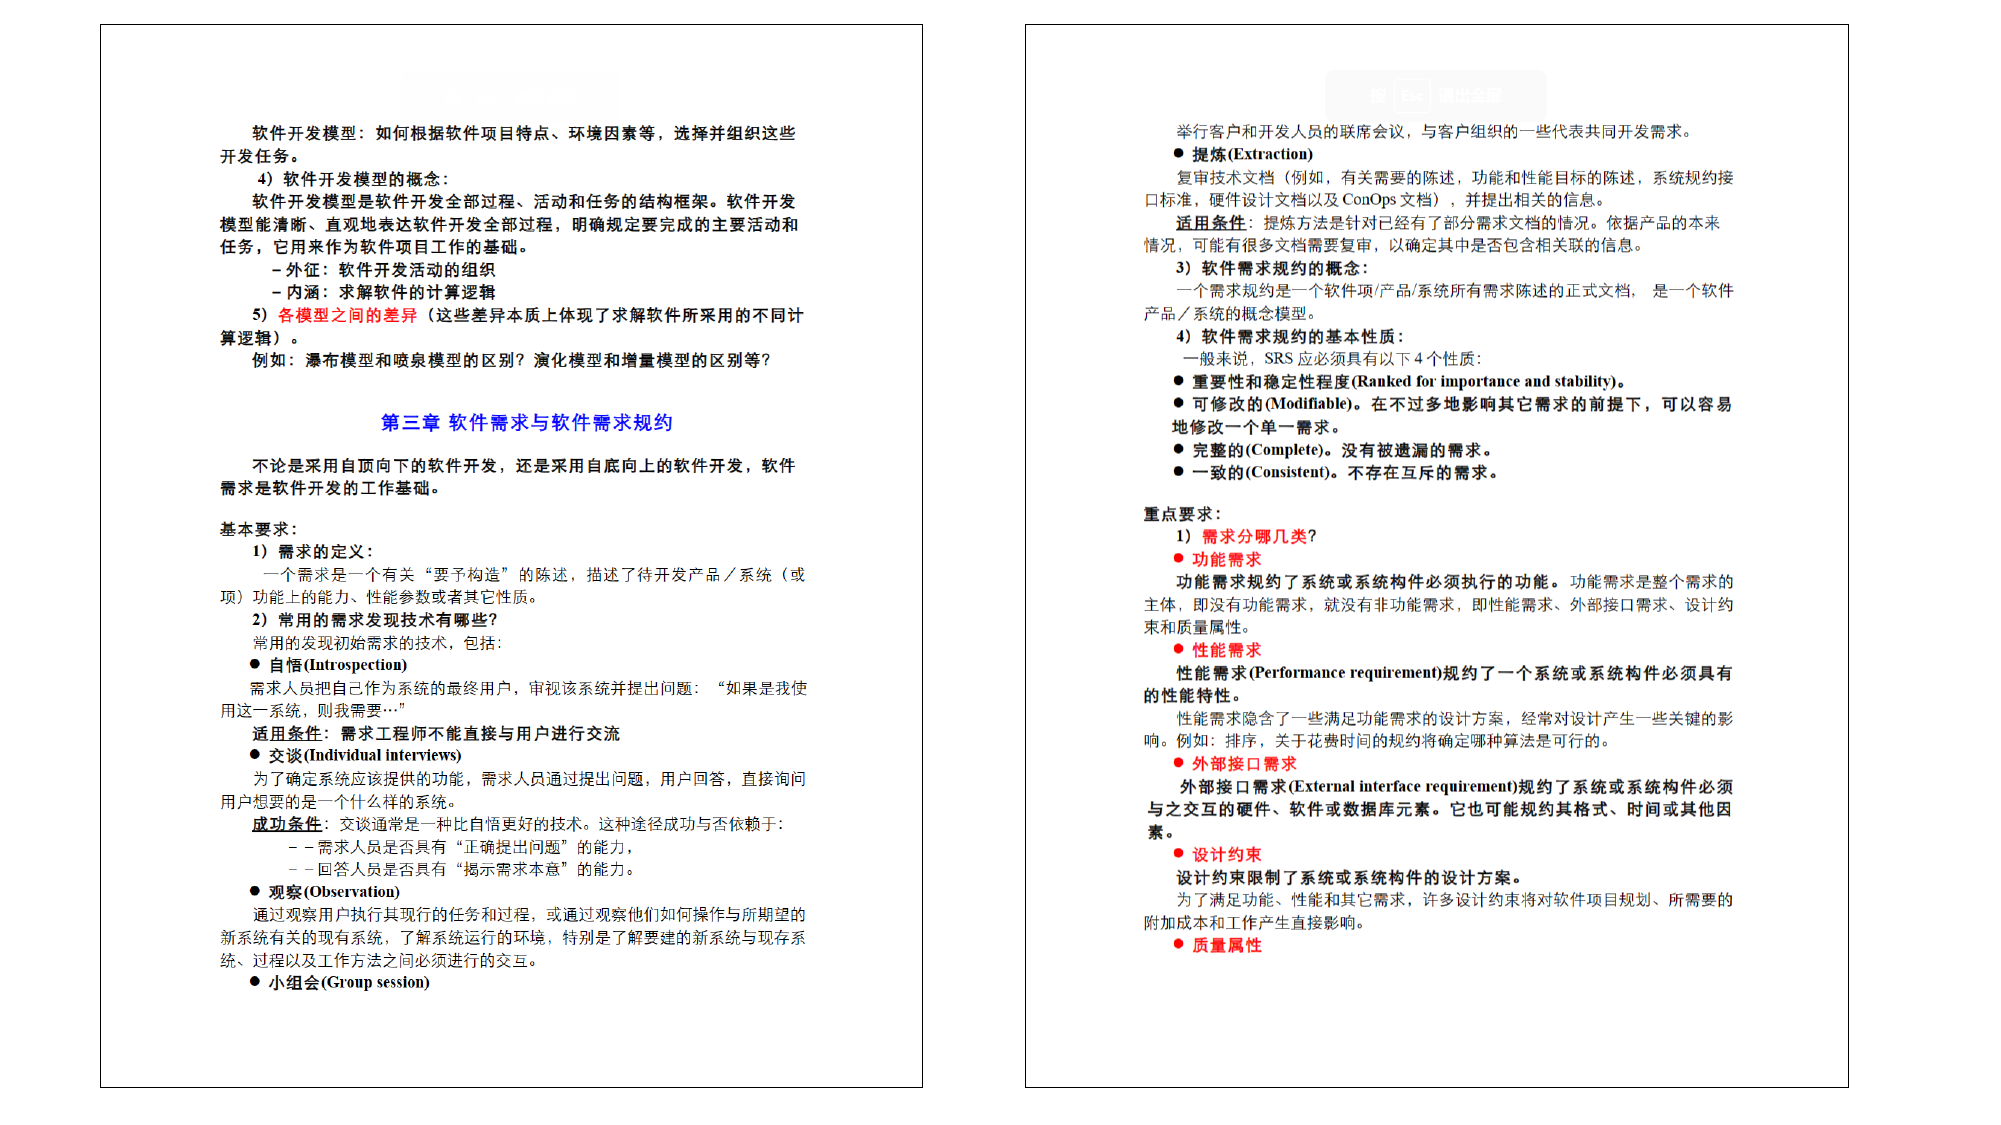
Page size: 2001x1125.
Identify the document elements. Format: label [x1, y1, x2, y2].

picture [1025, 24, 1849, 1088]
picture [100, 24, 923, 1088]
